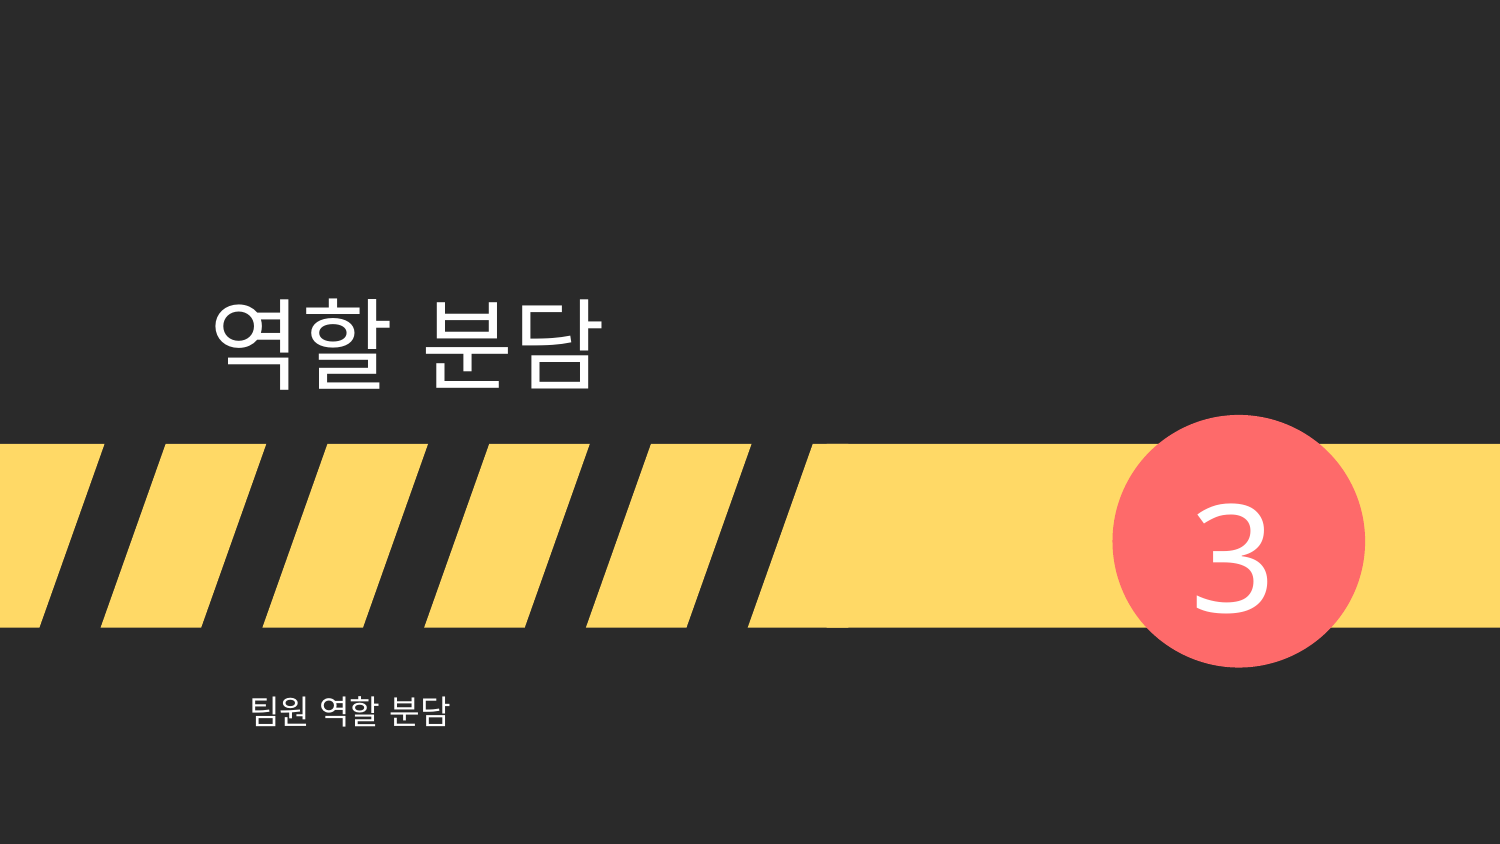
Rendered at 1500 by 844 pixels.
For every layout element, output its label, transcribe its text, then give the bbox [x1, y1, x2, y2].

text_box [0, 443, 1500, 628]
text_box [1155, 636, 1323, 668]
text_box [1160, 414, 1317, 442]
subtitle 팀원 역할 분담 [234, 667, 487, 756]
title 역할 분담 [194, 243, 1163, 418]
